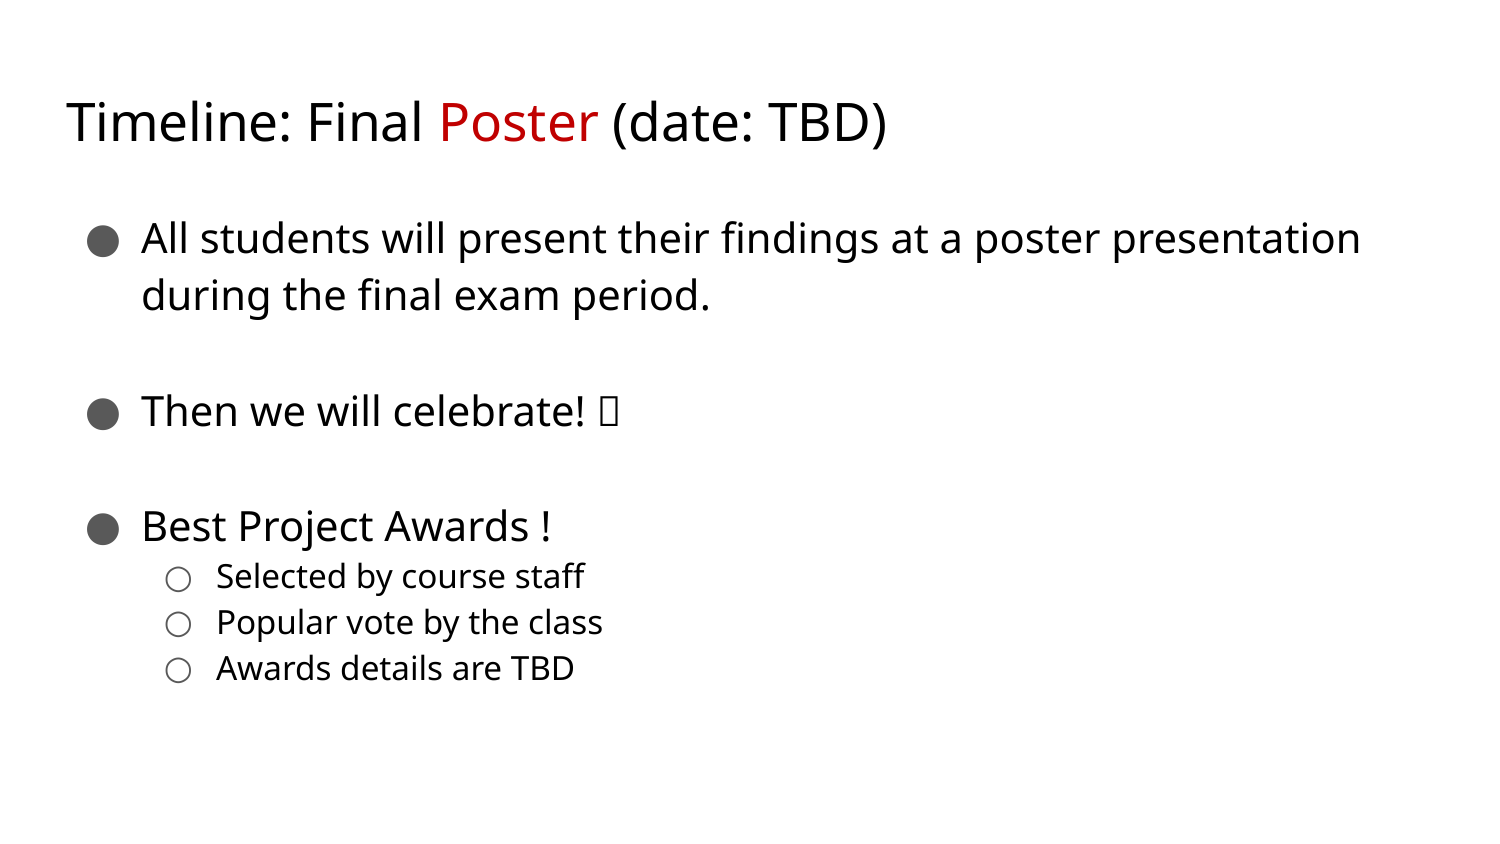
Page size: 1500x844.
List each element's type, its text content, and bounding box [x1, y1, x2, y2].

title Timeline: Final Poster (date: TBD) [51, 72, 1449, 167]
list All students will present their findings at a poster presentation during the final exam period. Then we will celebrate! 🎉 Best Project Awards ! Selected by course staff Popular vote by the class Awards details are TBD [51, 189, 1449, 750]
